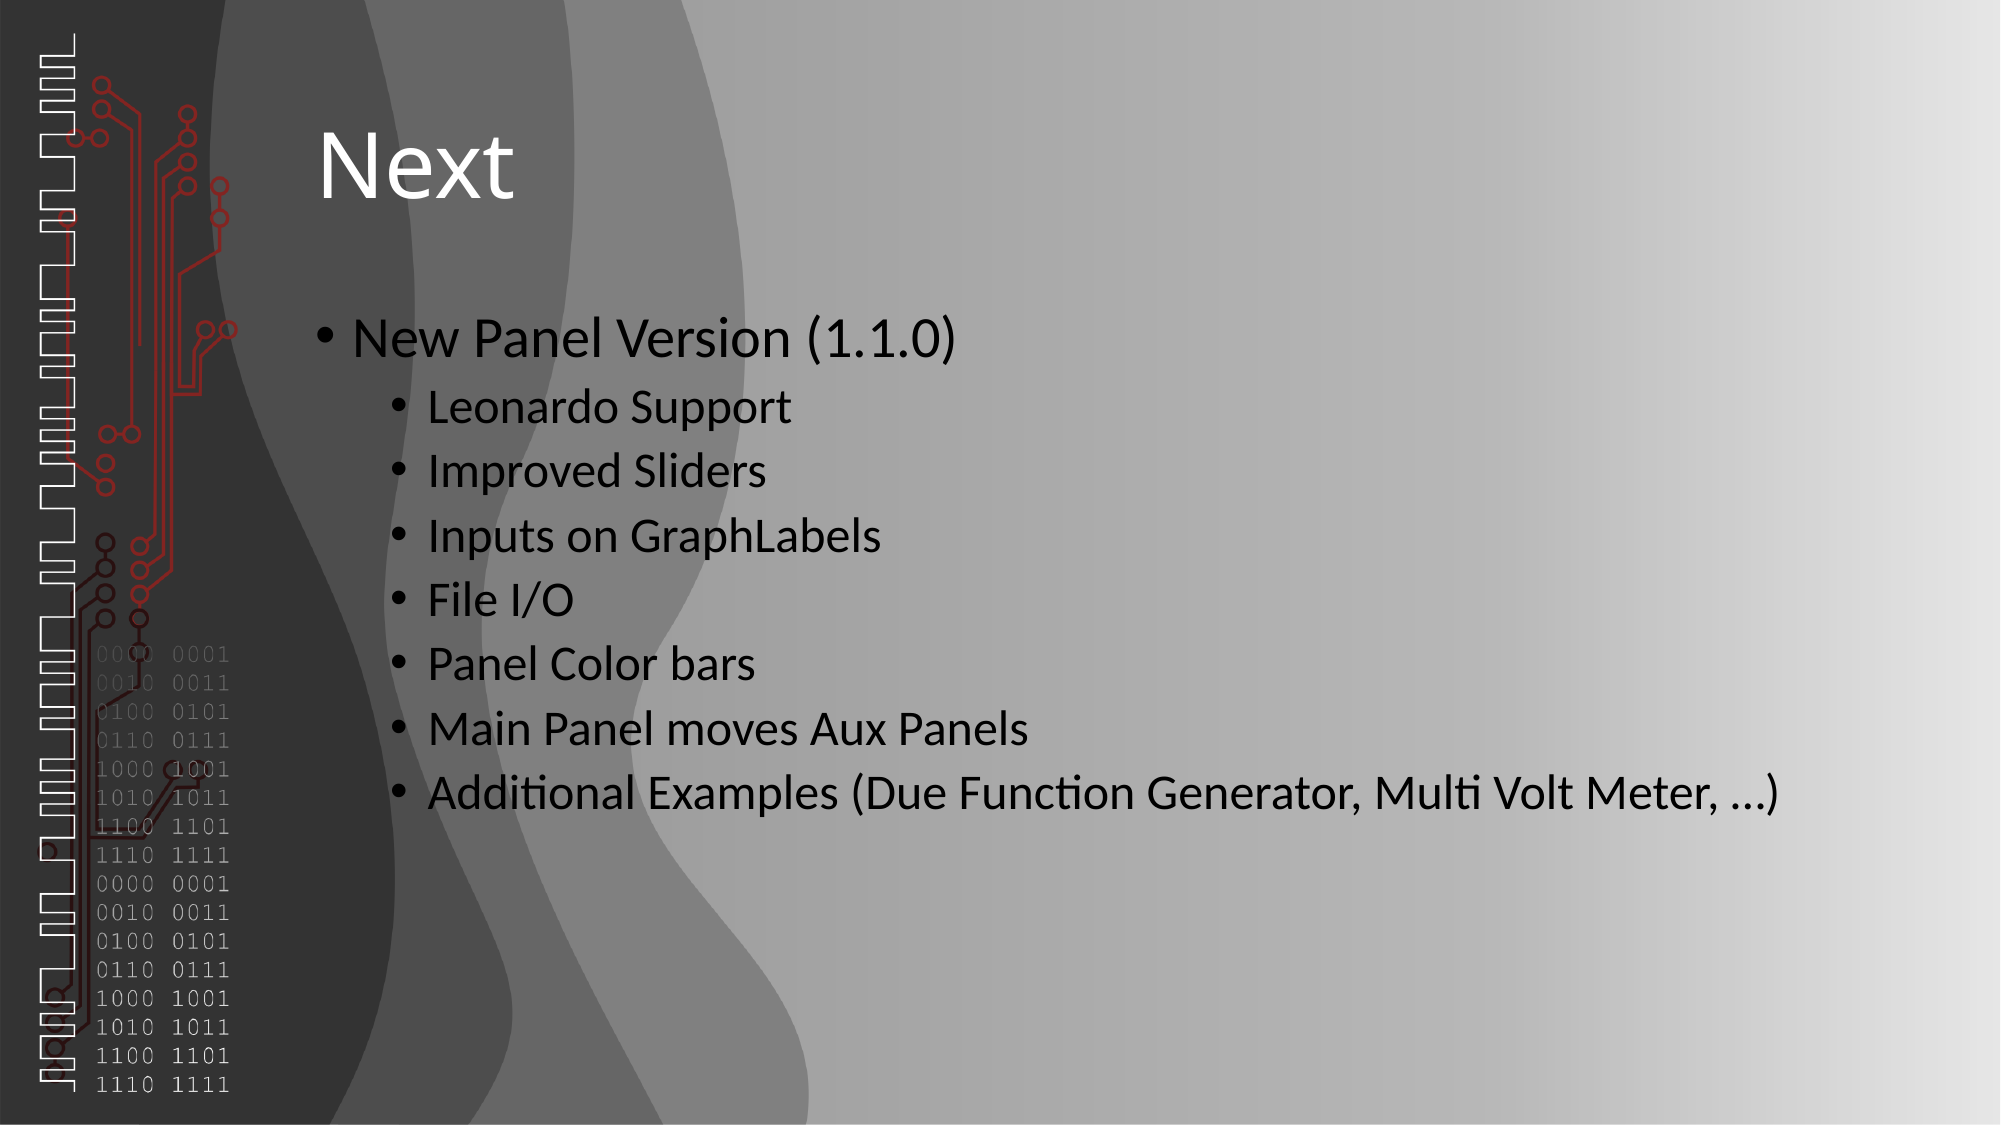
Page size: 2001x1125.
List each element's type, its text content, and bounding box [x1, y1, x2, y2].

title Next [300, 59, 1863, 278]
picture [0, 0, 2001, 1125]
list New Panel Version (1.1.0) Leonardo Support Improved Sliders Inputs on GraphLabels File I/O Panel Color bars Main Panel moves Aux Panels Additional Examples (Due Function Generator, Multi Volt Meter, …) [300, 299, 1863, 1014]
